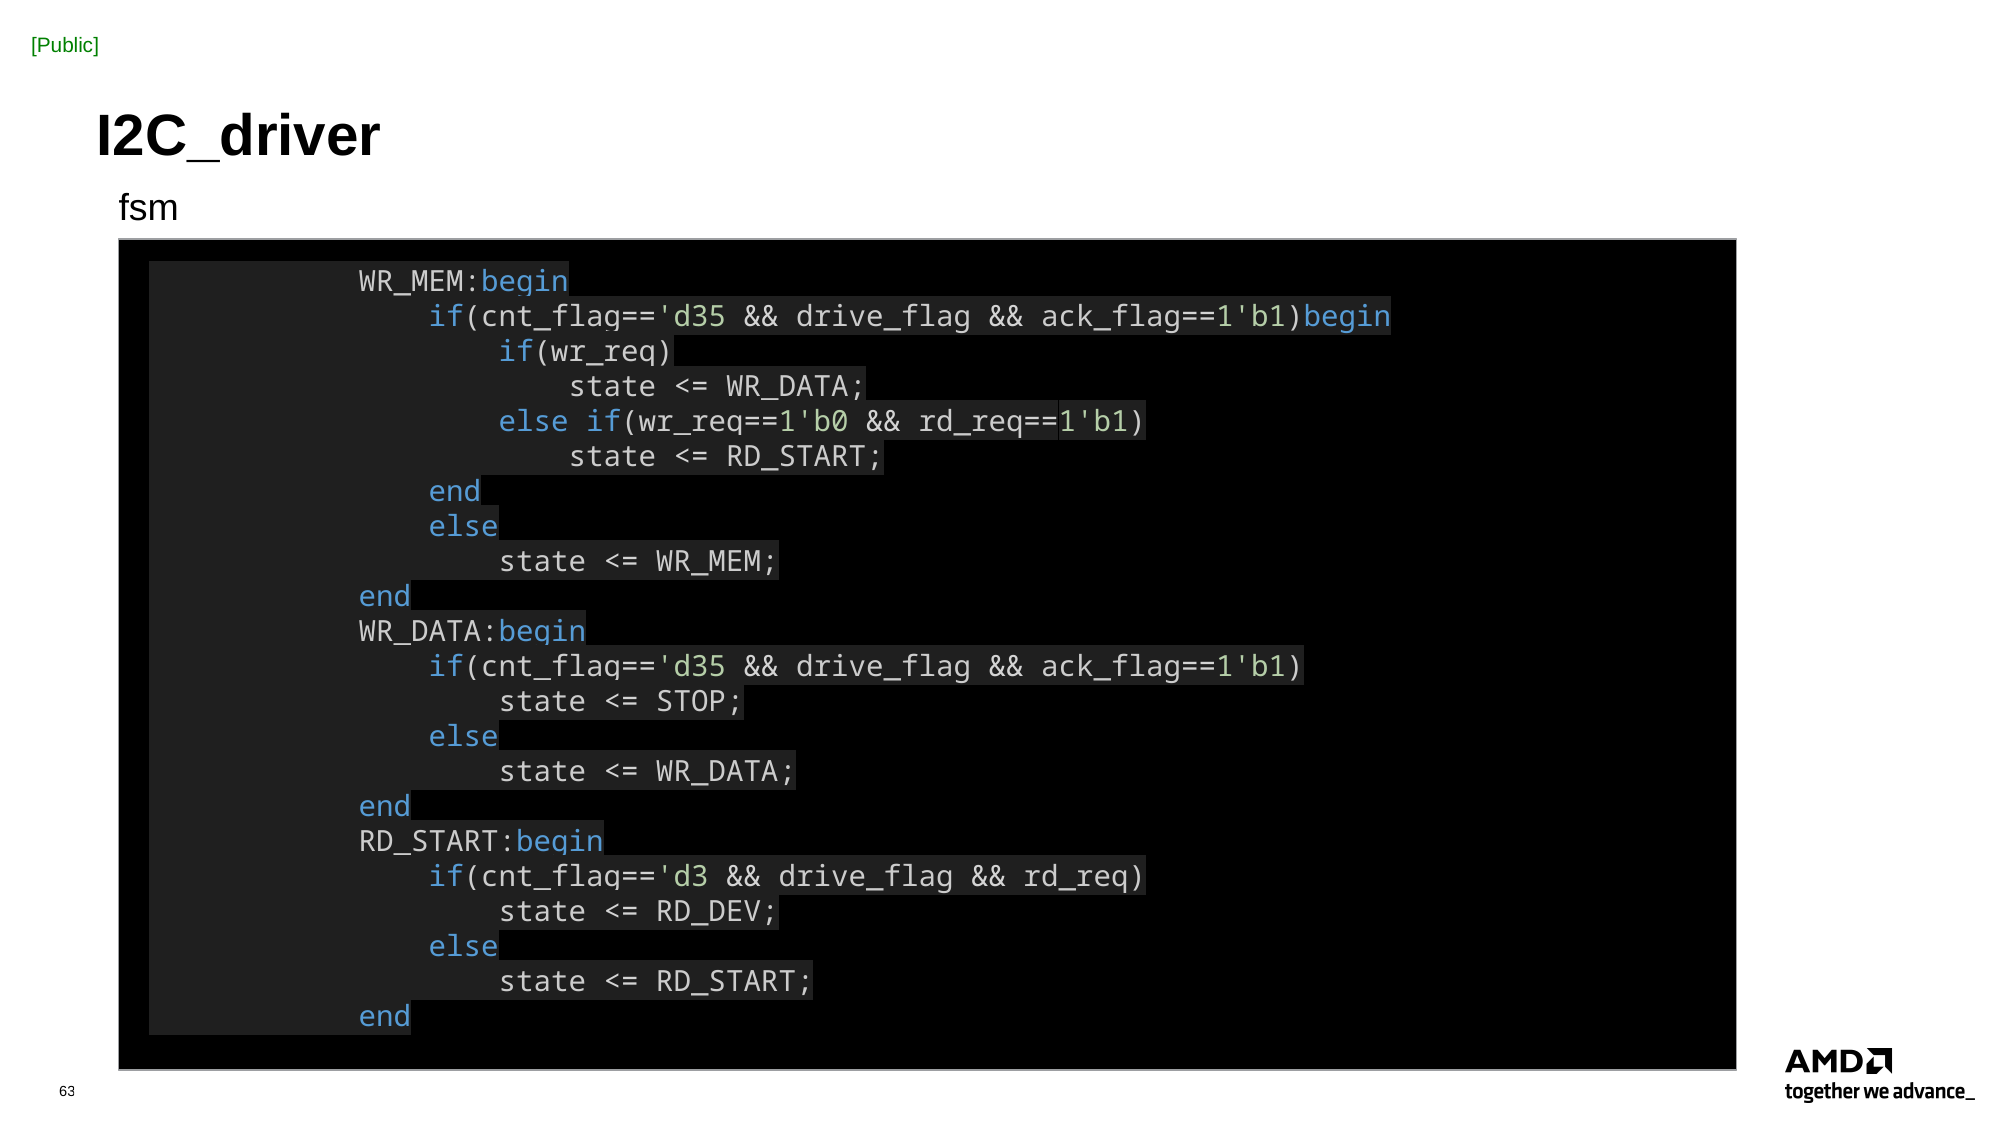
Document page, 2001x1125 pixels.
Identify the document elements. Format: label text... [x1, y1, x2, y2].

title I2C_driver [96, 97, 1904, 168]
text_box WR_MEM:begin if(cnt_flag=='d35 && drive_flag && ack_flag==1'b1)begin if(wr_req) state <= WR_DATA; else if(wr_req==1'b0 && rd_req==1'b1) state <= RD_START; end else state <= WR_MEM; end WR_DATA:begin if(cnt_flag=='d35 && drive_flag && ack_flag==1'b1) state <= STOP; else state <= WR_DATA; end RD_START:begin if(cnt_flag=='d3 && drive_flag && rd_req) state <= RD_DEV; else state <= RD_START; end [118, 238, 1737, 1071]
text_box fsm [118, 183, 1270, 229]
picture [1785, 1048, 1975, 1103]
